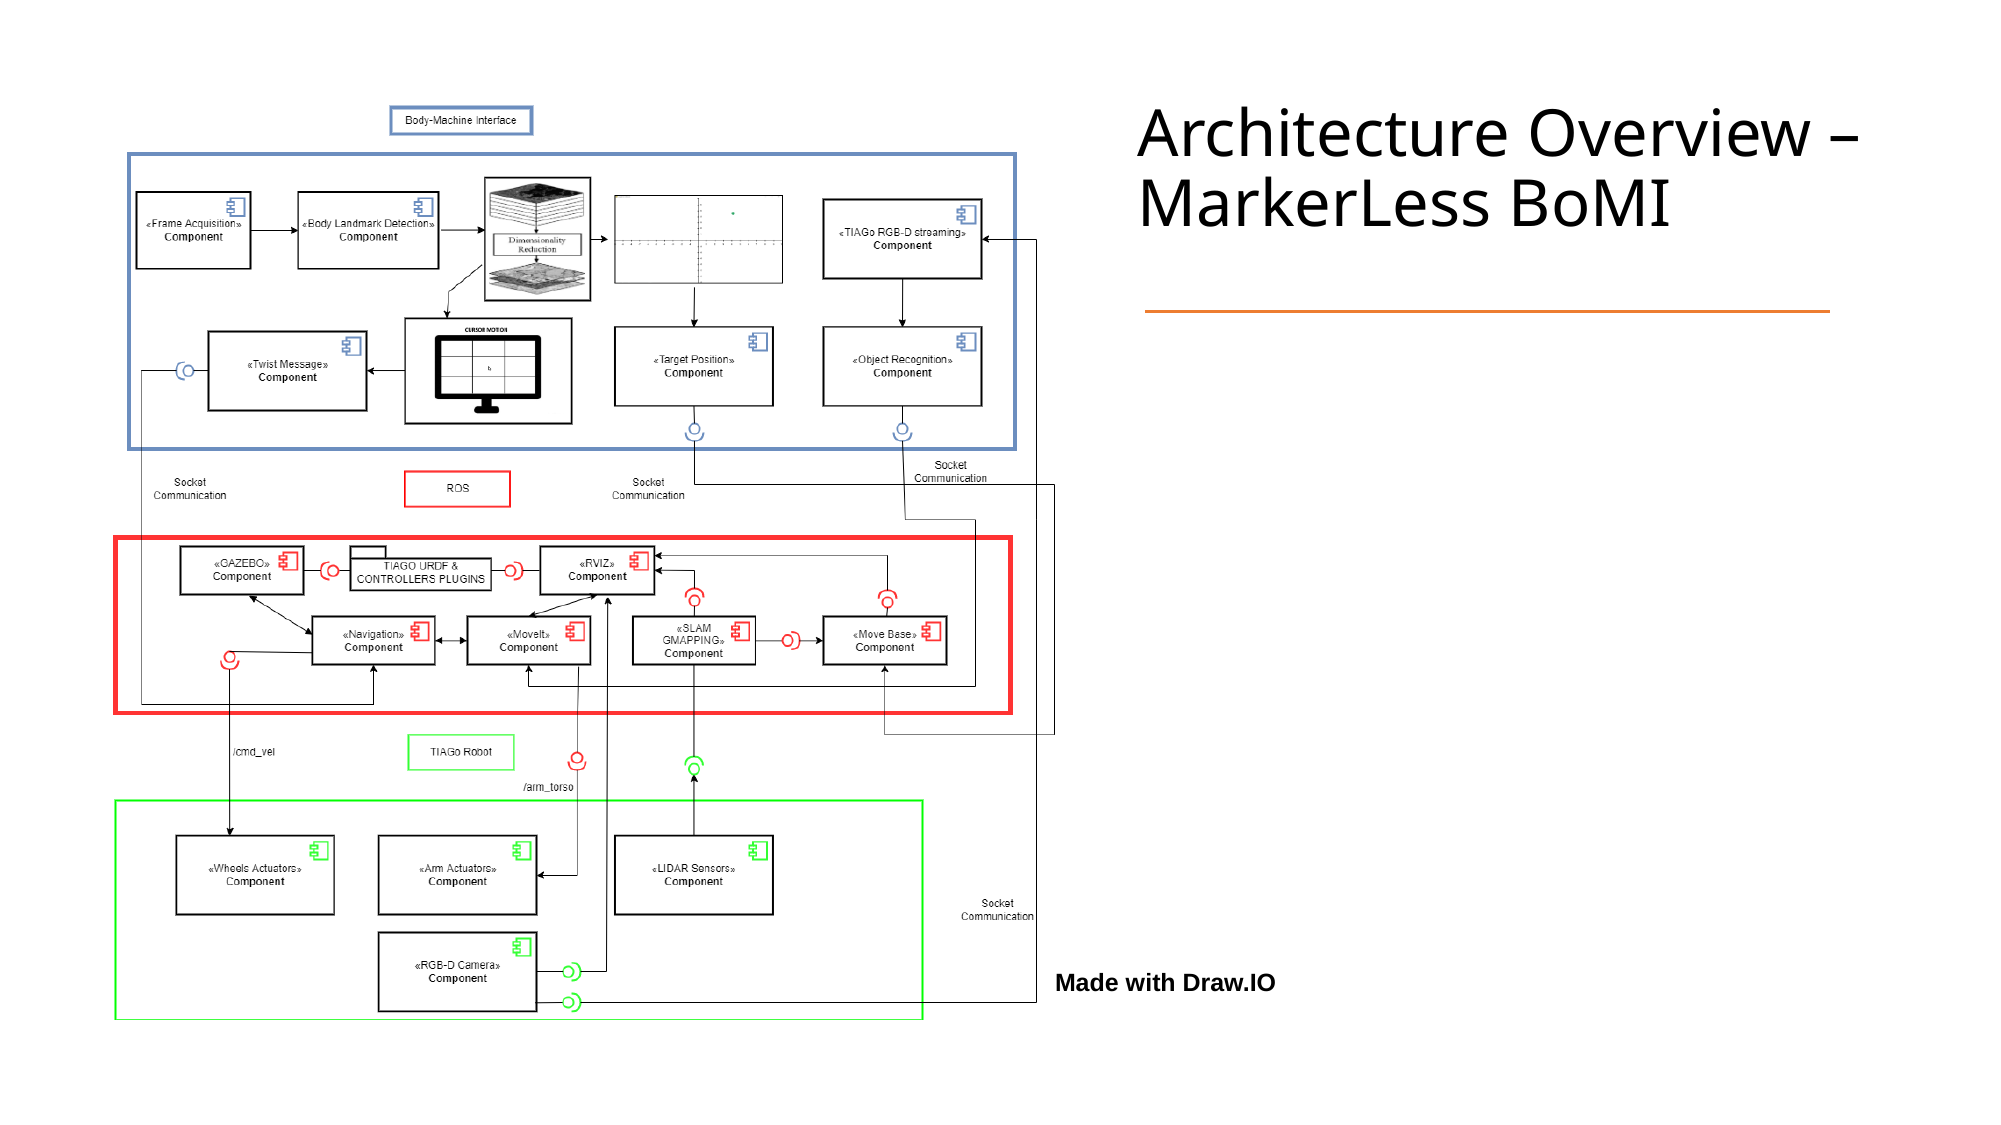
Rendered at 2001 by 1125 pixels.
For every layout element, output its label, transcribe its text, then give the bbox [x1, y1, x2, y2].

picture [113, 105, 1056, 1020]
text_box Made with Draw.IO [1056, 958, 2000, 1004]
title Architecture Overview – MarkerLess BoMI [1122, 69, 1897, 272]
